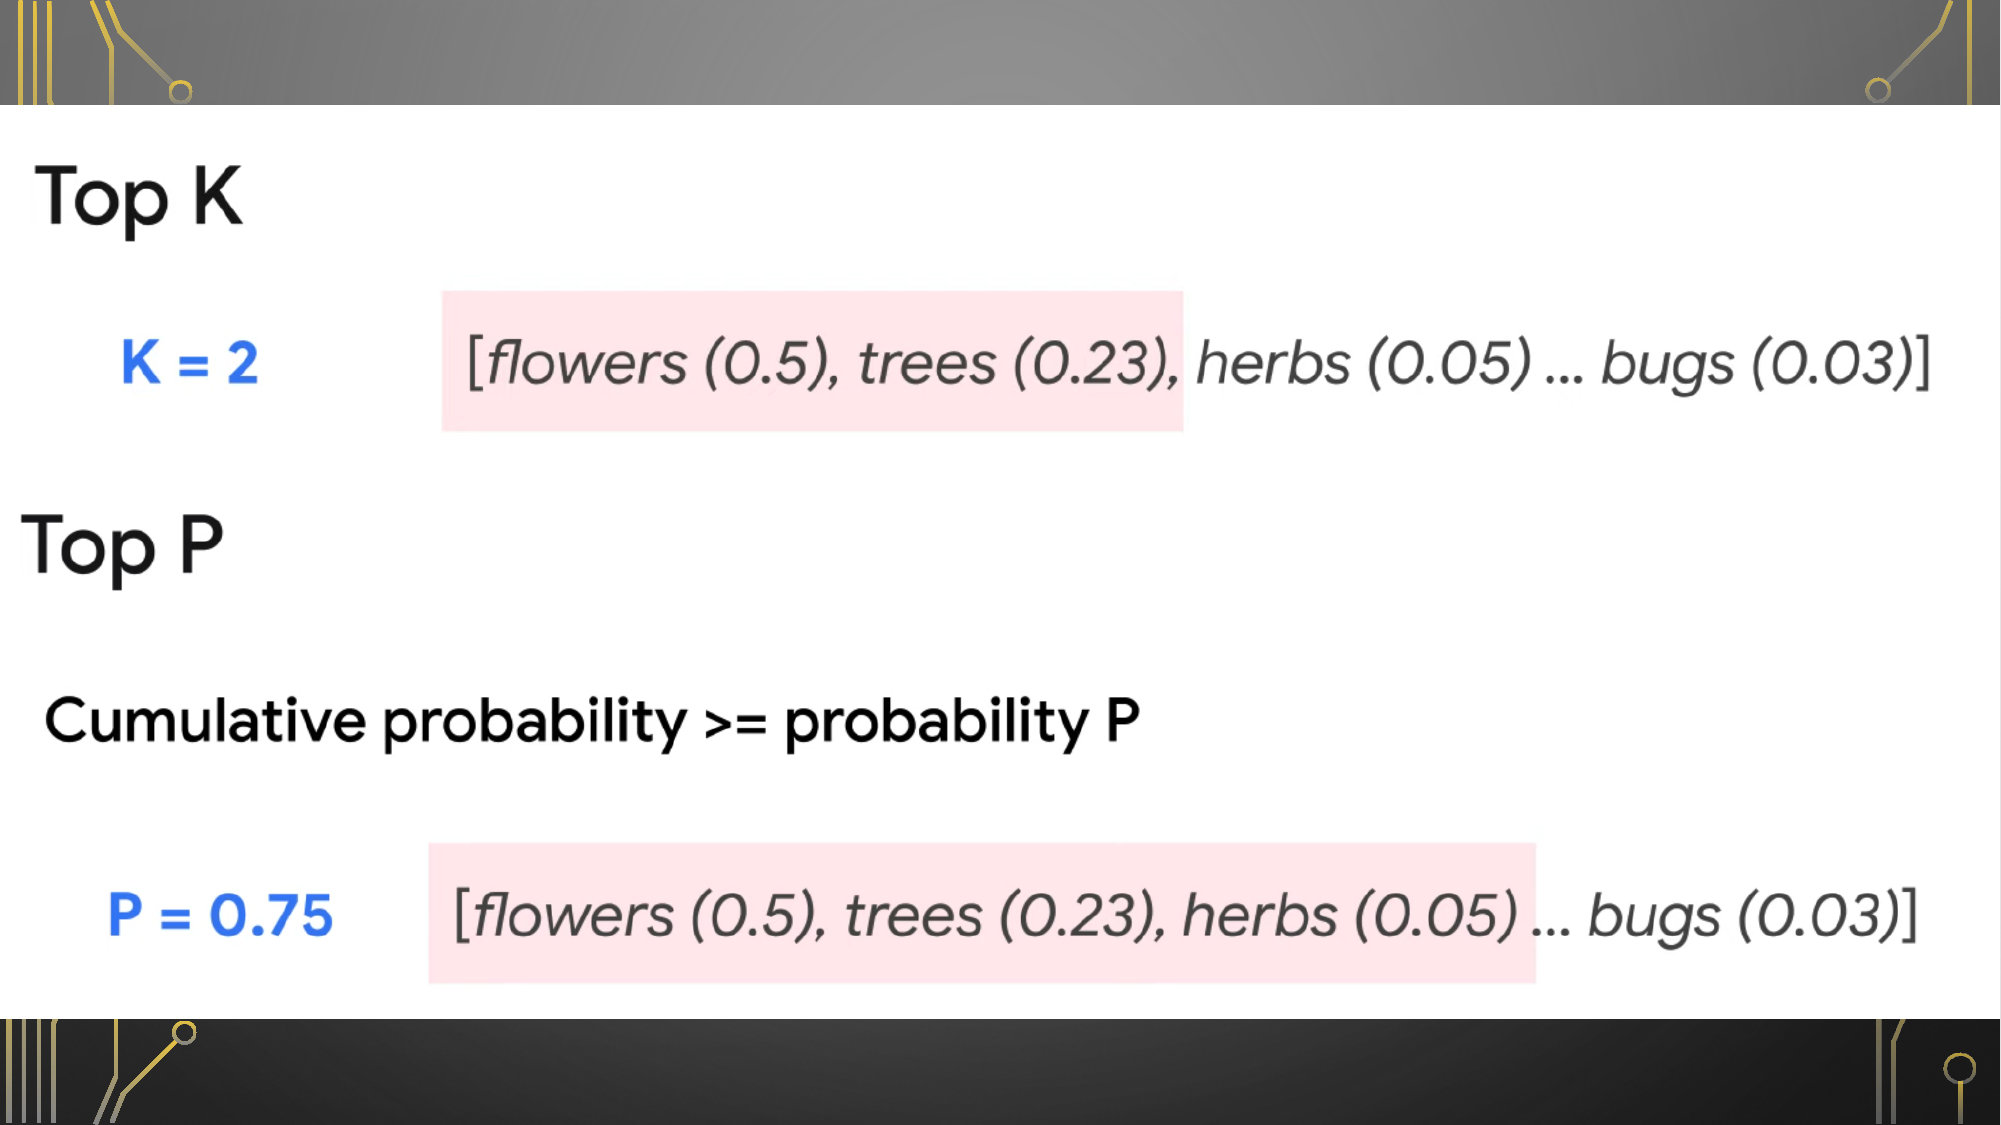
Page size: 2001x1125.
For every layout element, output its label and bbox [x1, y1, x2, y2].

picture [0, 105, 2000, 1020]
